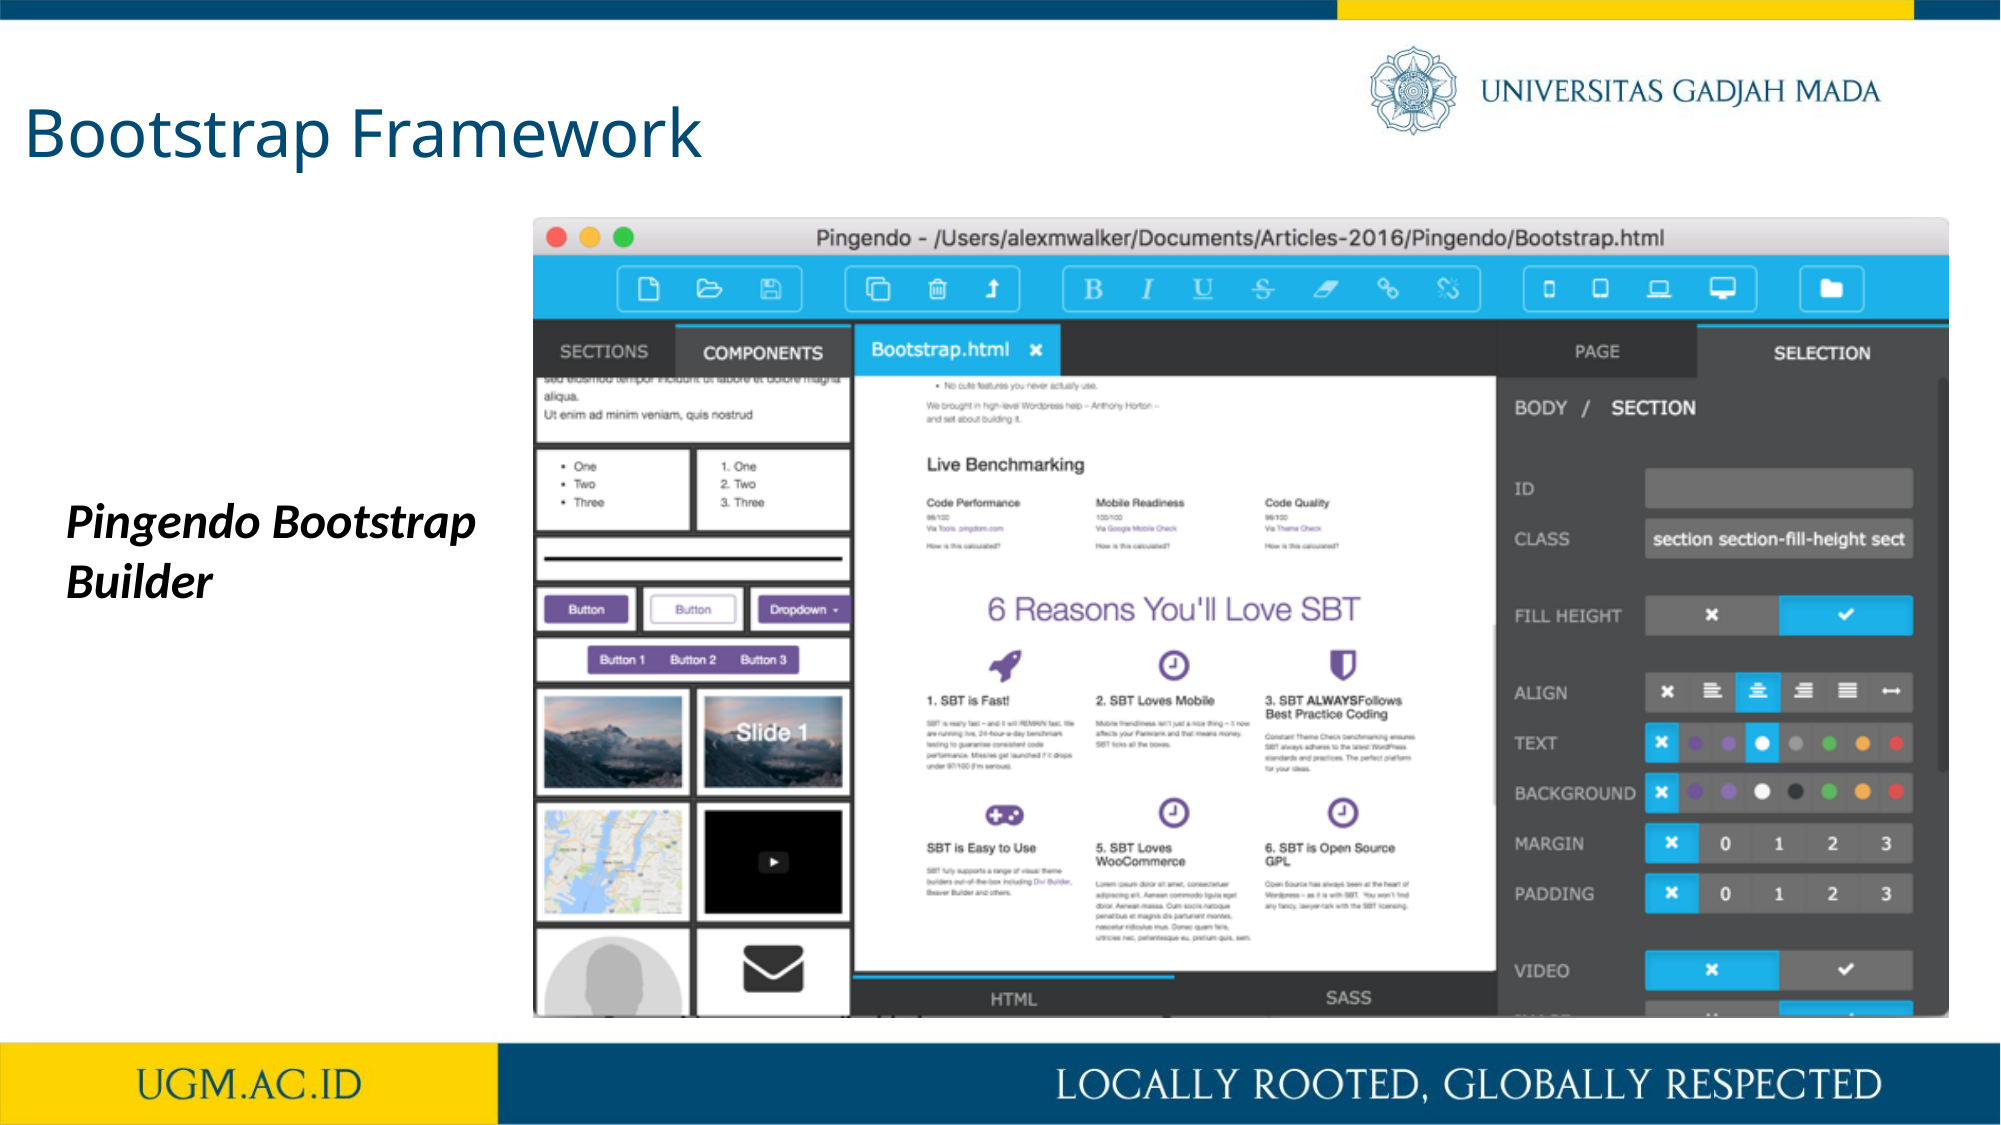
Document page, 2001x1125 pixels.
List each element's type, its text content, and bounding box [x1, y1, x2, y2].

text_box Pingendo Bootstrap Builder [51, 481, 504, 616]
picture [0, 0, 2001, 1125]
text_box Bootstrap Framework [9, 83, 719, 179]
